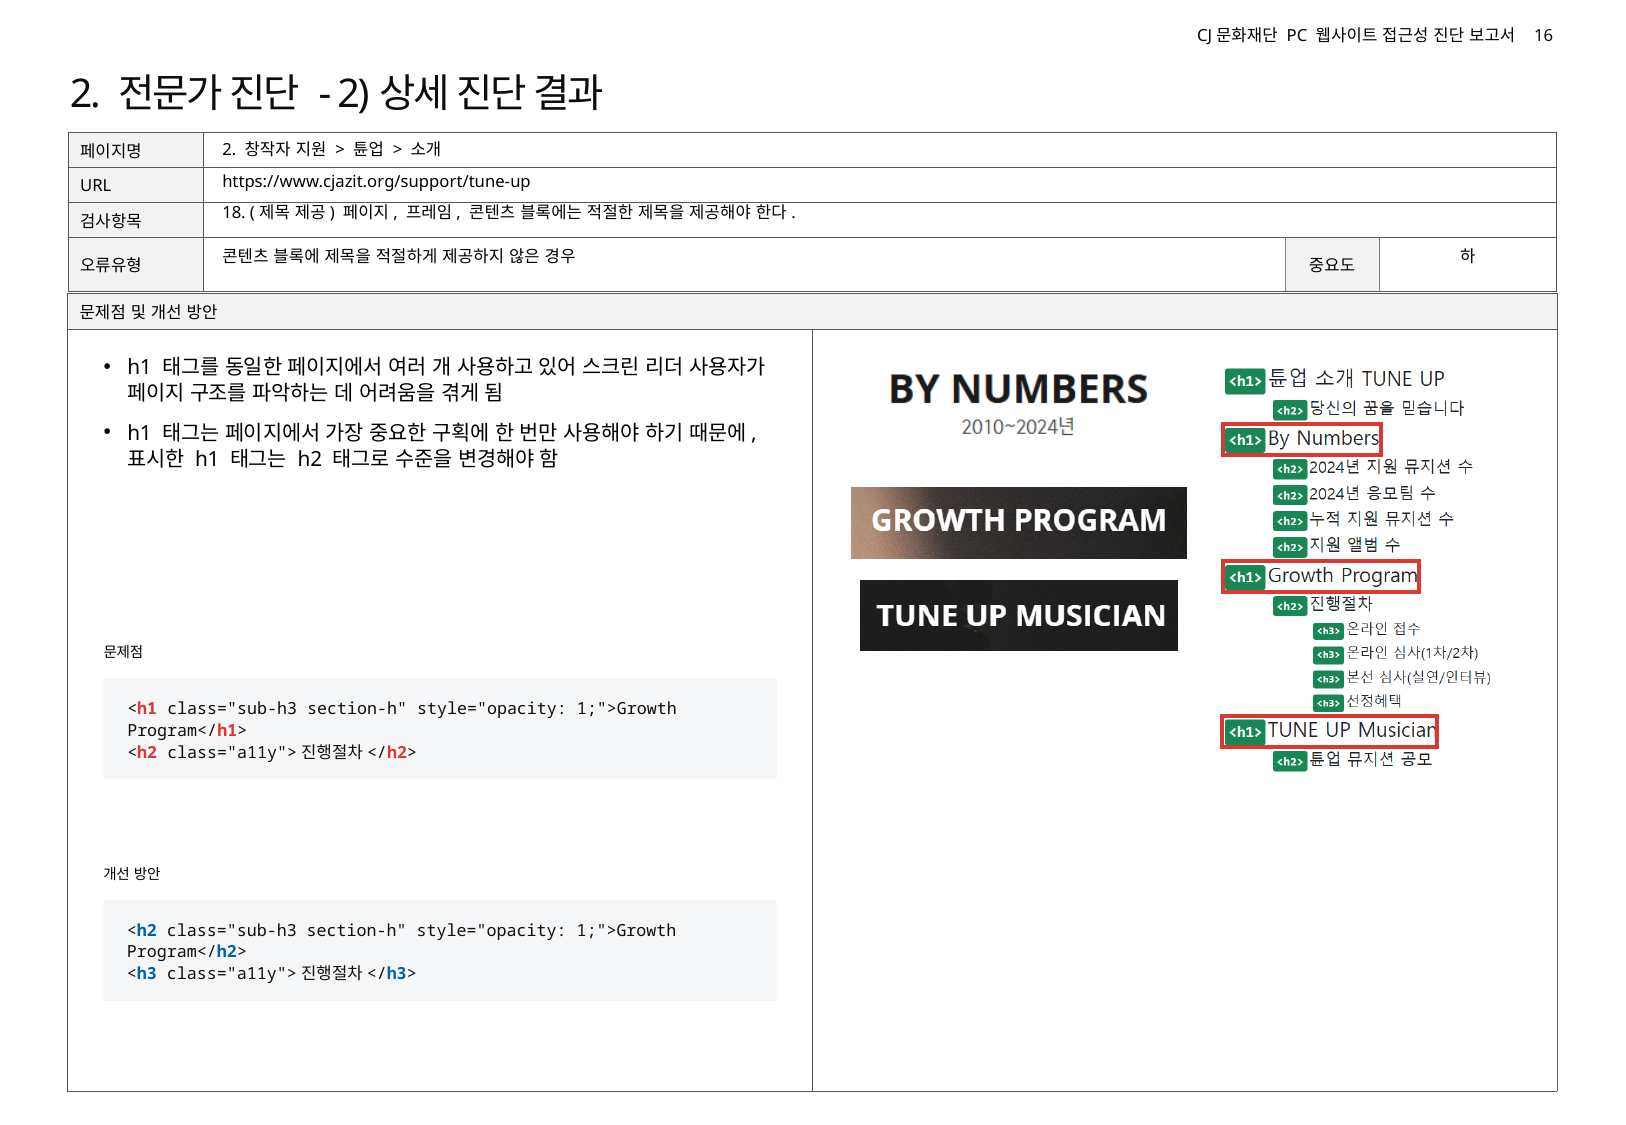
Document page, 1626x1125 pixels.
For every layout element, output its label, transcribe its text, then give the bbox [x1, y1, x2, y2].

list 하 [1379, 228, 1557, 283]
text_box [103, 865, 777, 979]
title 2. 전문가 진단 - 2)상세 진단 결과 [69, 72, 1126, 117]
list https://www.cjazit.org/support/tune-up [207, 164, 1557, 196]
list 콘텐츠 블록에 제목을 적절하게 제공하지 않은 경우 [207, 228, 1285, 283]
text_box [103, 643, 777, 757]
picture [860, 580, 1178, 651]
list h1 태그를 동일한 페이지에서 여러 개 사용하고 있어 스크린 리더 사용자가 페이지 구조를 파악하는 데 어려움을 겪게 됨 h1 태그는 페이지에서 가장 중요한 구획에 한 번만 사용해야 하기 때문에, 표시한 h1 태그는 h2 태그로 수준을 변경해야 함 [103, 352, 777, 543]
picture [851, 487, 1187, 559]
list 18. (제목 제공) 페이지, 프레임, 콘텐츠 블록에는 적절한 제목을 제공해야 한다. [207, 196, 1557, 229]
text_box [1222, 363, 1494, 775]
list 2. 창작자 지원 > 튠업 > 소개 [207, 132, 1557, 164]
picture [874, 352, 1160, 453]
